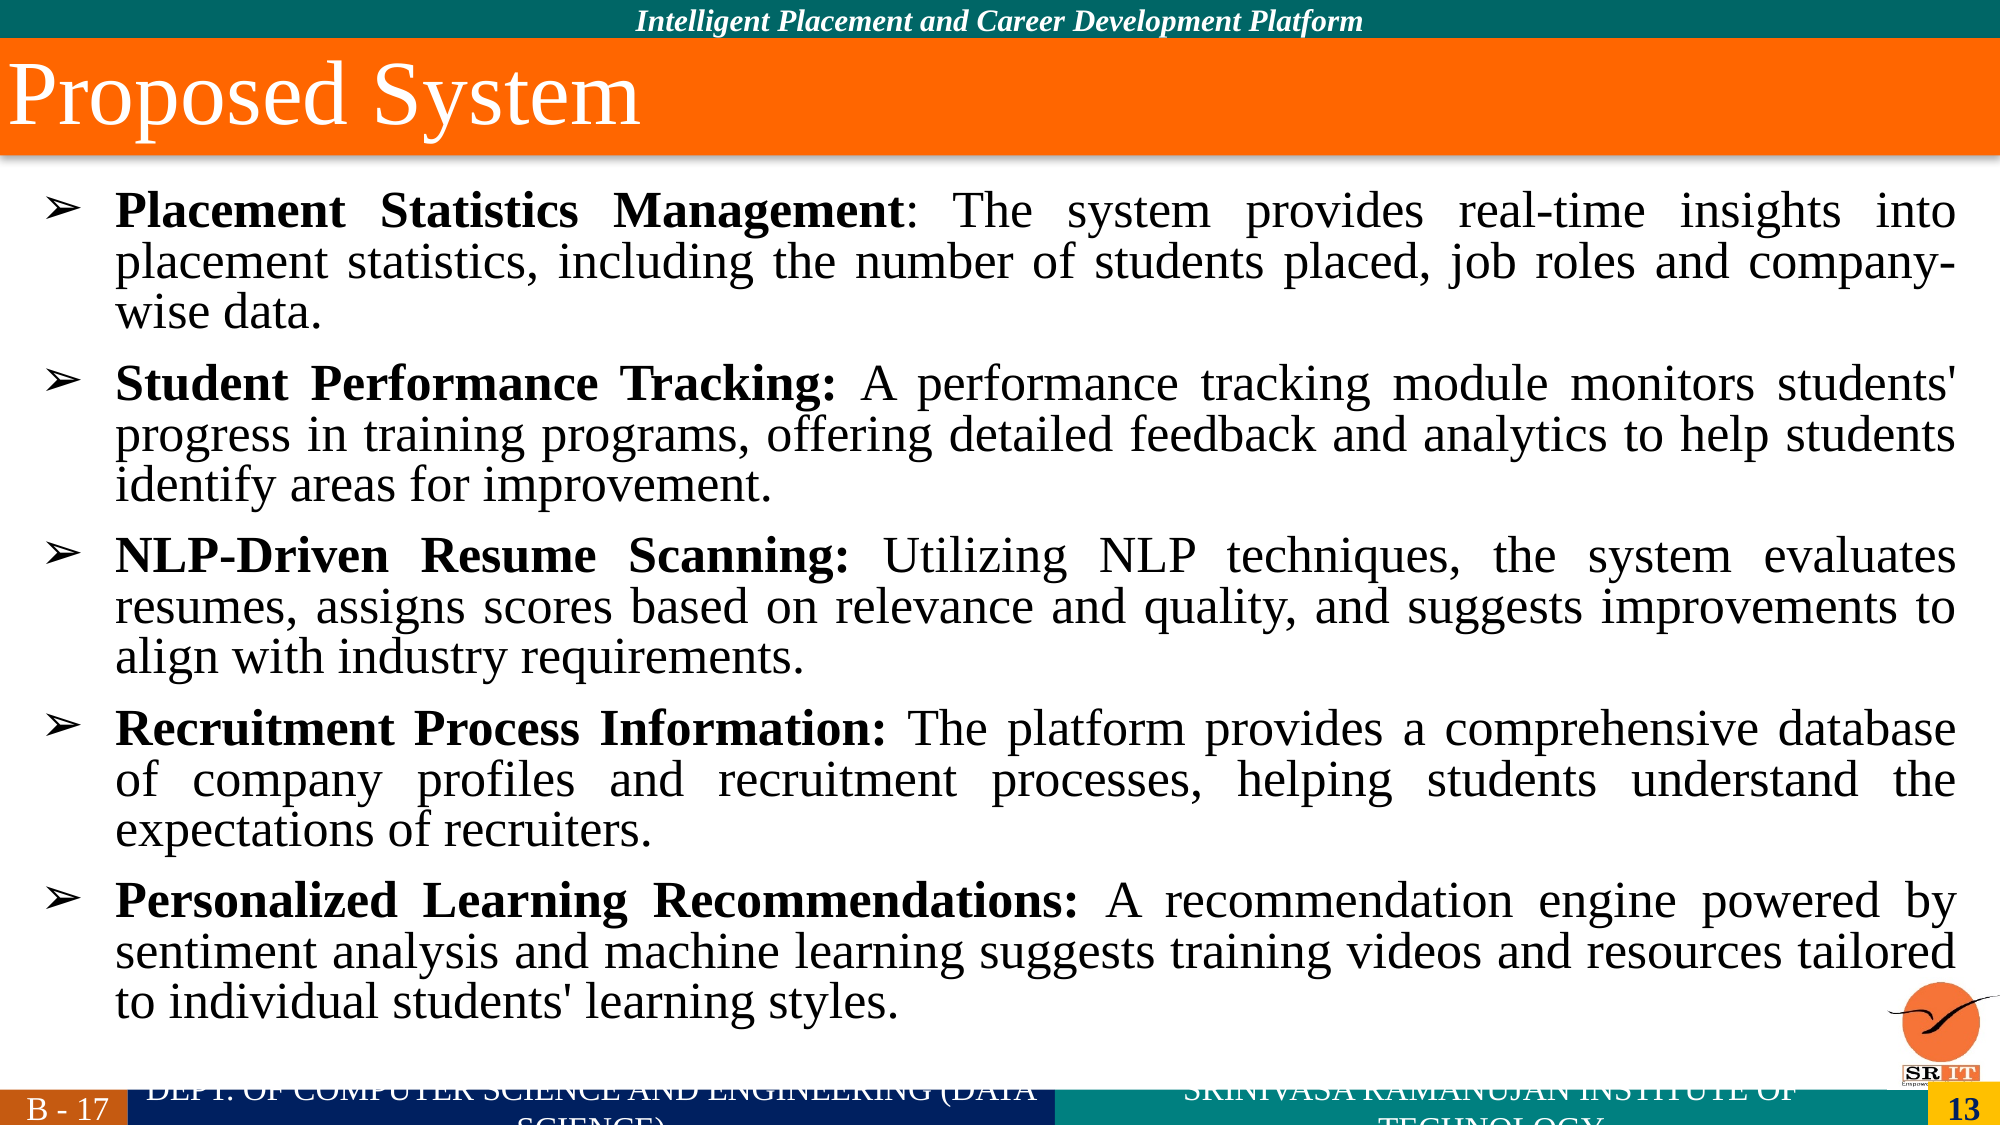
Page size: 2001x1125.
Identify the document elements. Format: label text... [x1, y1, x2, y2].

slide_number 13 [1927, 1081, 2000, 1125]
list Placement Statistics Management: The system provides real-time insights into placement statistics, including the number of students placed, job roles and company-wise data. Student Performance Tracking: A performance tracking module monitors students' progress in training programs, offering detailed feedback and analytics to help students identify areas for improvement. NLP-Driven Resume Scanning: Utilizing NLP techniques, the system evaluates resumes, assigns scores based on relevance and quality, and suggests improvements to align with industry requirements. Recruitment Process Information: The platform provides a comprehensive database of company profiles and recruitment processes, helping students understand the expectations of recruiters. Personalized Learning Recommendations: A recommendation engine powered by sentiment analysis and machine learning suggests training videos and resources tailored to individual students' learning styles. [32, 179, 1966, 1066]
title Proposed System [0, 37, 2000, 156]
picture [1887, 977, 2000, 1090]
